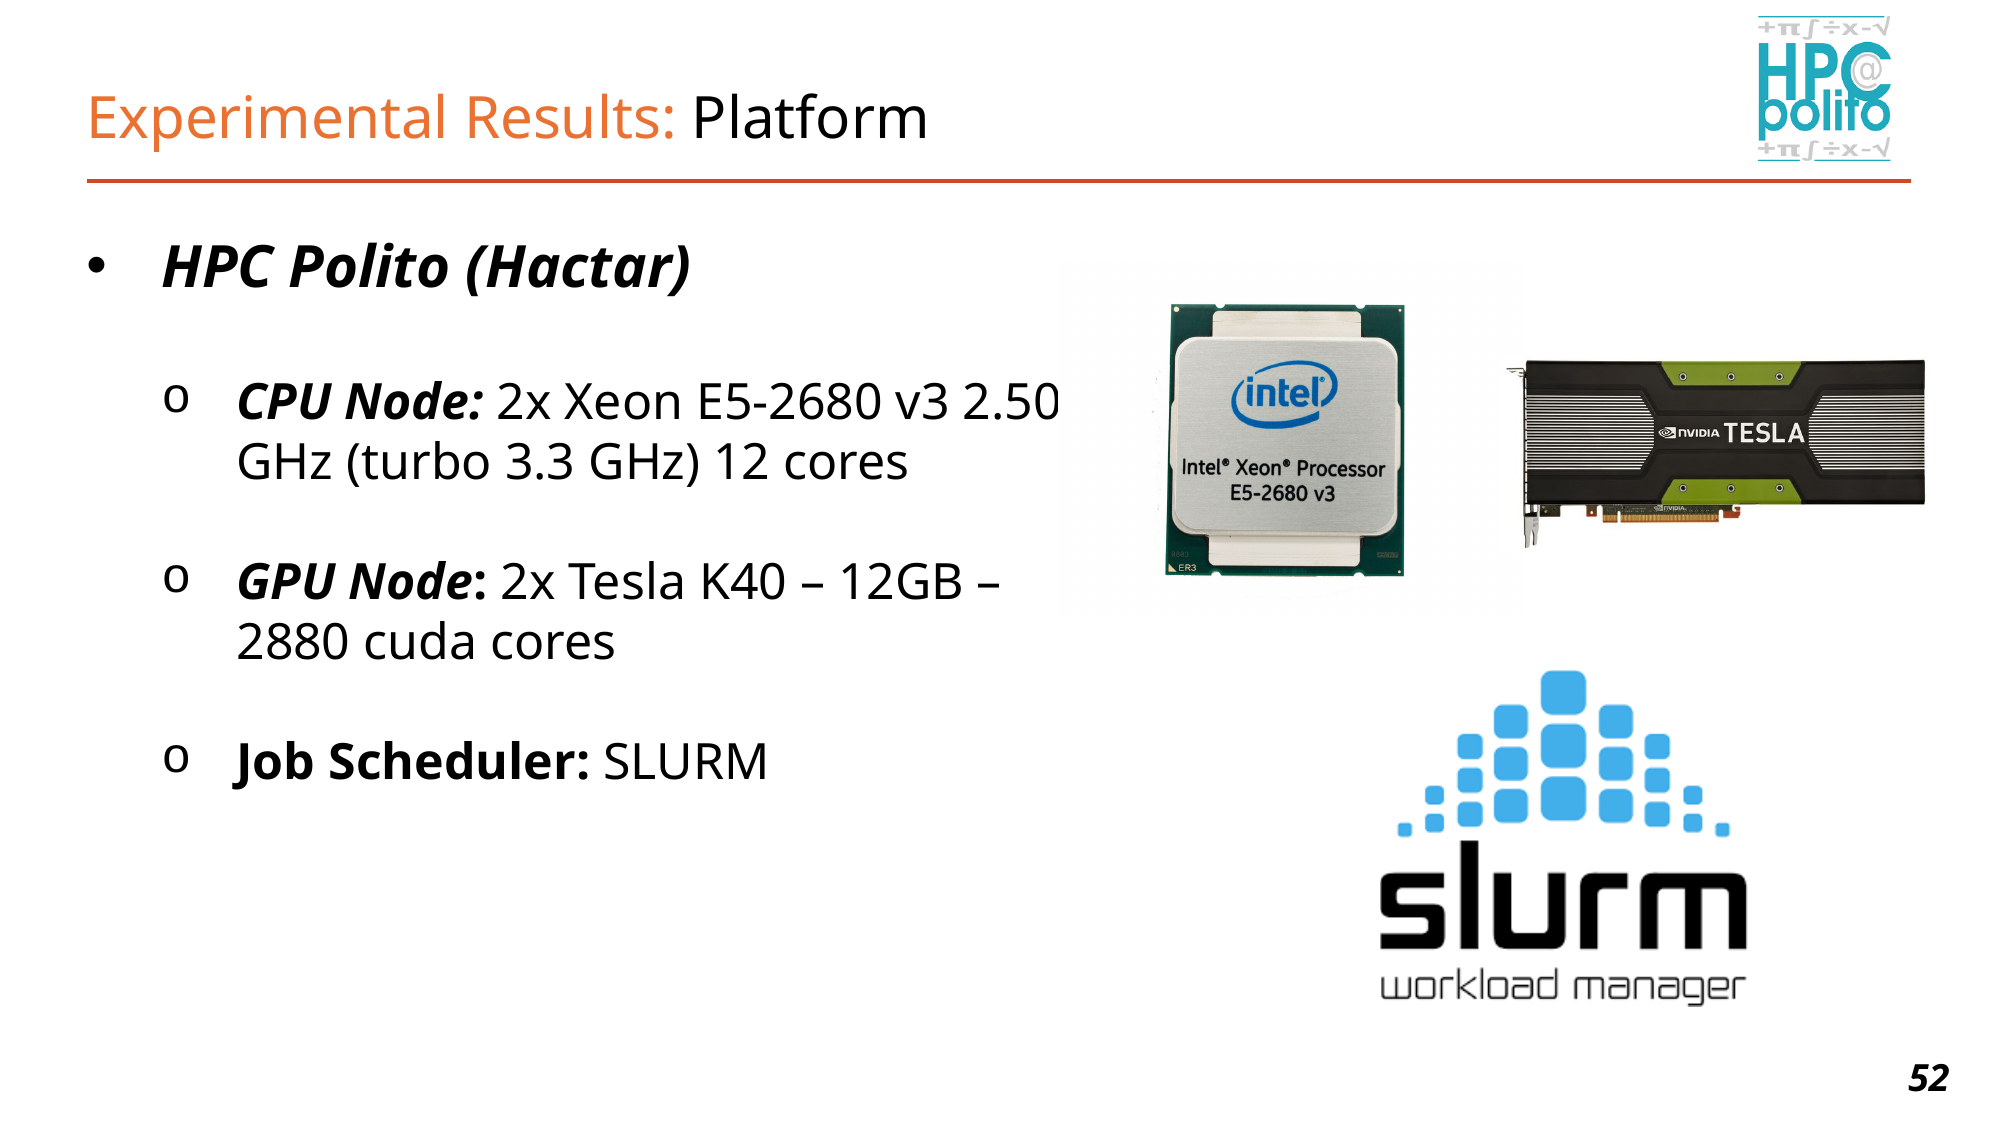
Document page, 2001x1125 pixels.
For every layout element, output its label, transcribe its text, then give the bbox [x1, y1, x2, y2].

title Experimental Results: Platform [71, 67, 1897, 173]
picture [1757, 16, 1891, 162]
text_box 52 [1893, 1046, 2000, 1107]
text_box HPC Polito (Hactar) CPU Node: 2x Xeon E5-2680 v3 2.50 GHz (turbo 3.3 GHz) 12 cores GPU Node: 2x Tesla K40 – 12GB – 2880 cuda cores Job Scheduler: SLURM [71, 221, 1094, 857]
picture [1379, 669, 1748, 1007]
picture [1057, 261, 1929, 618]
